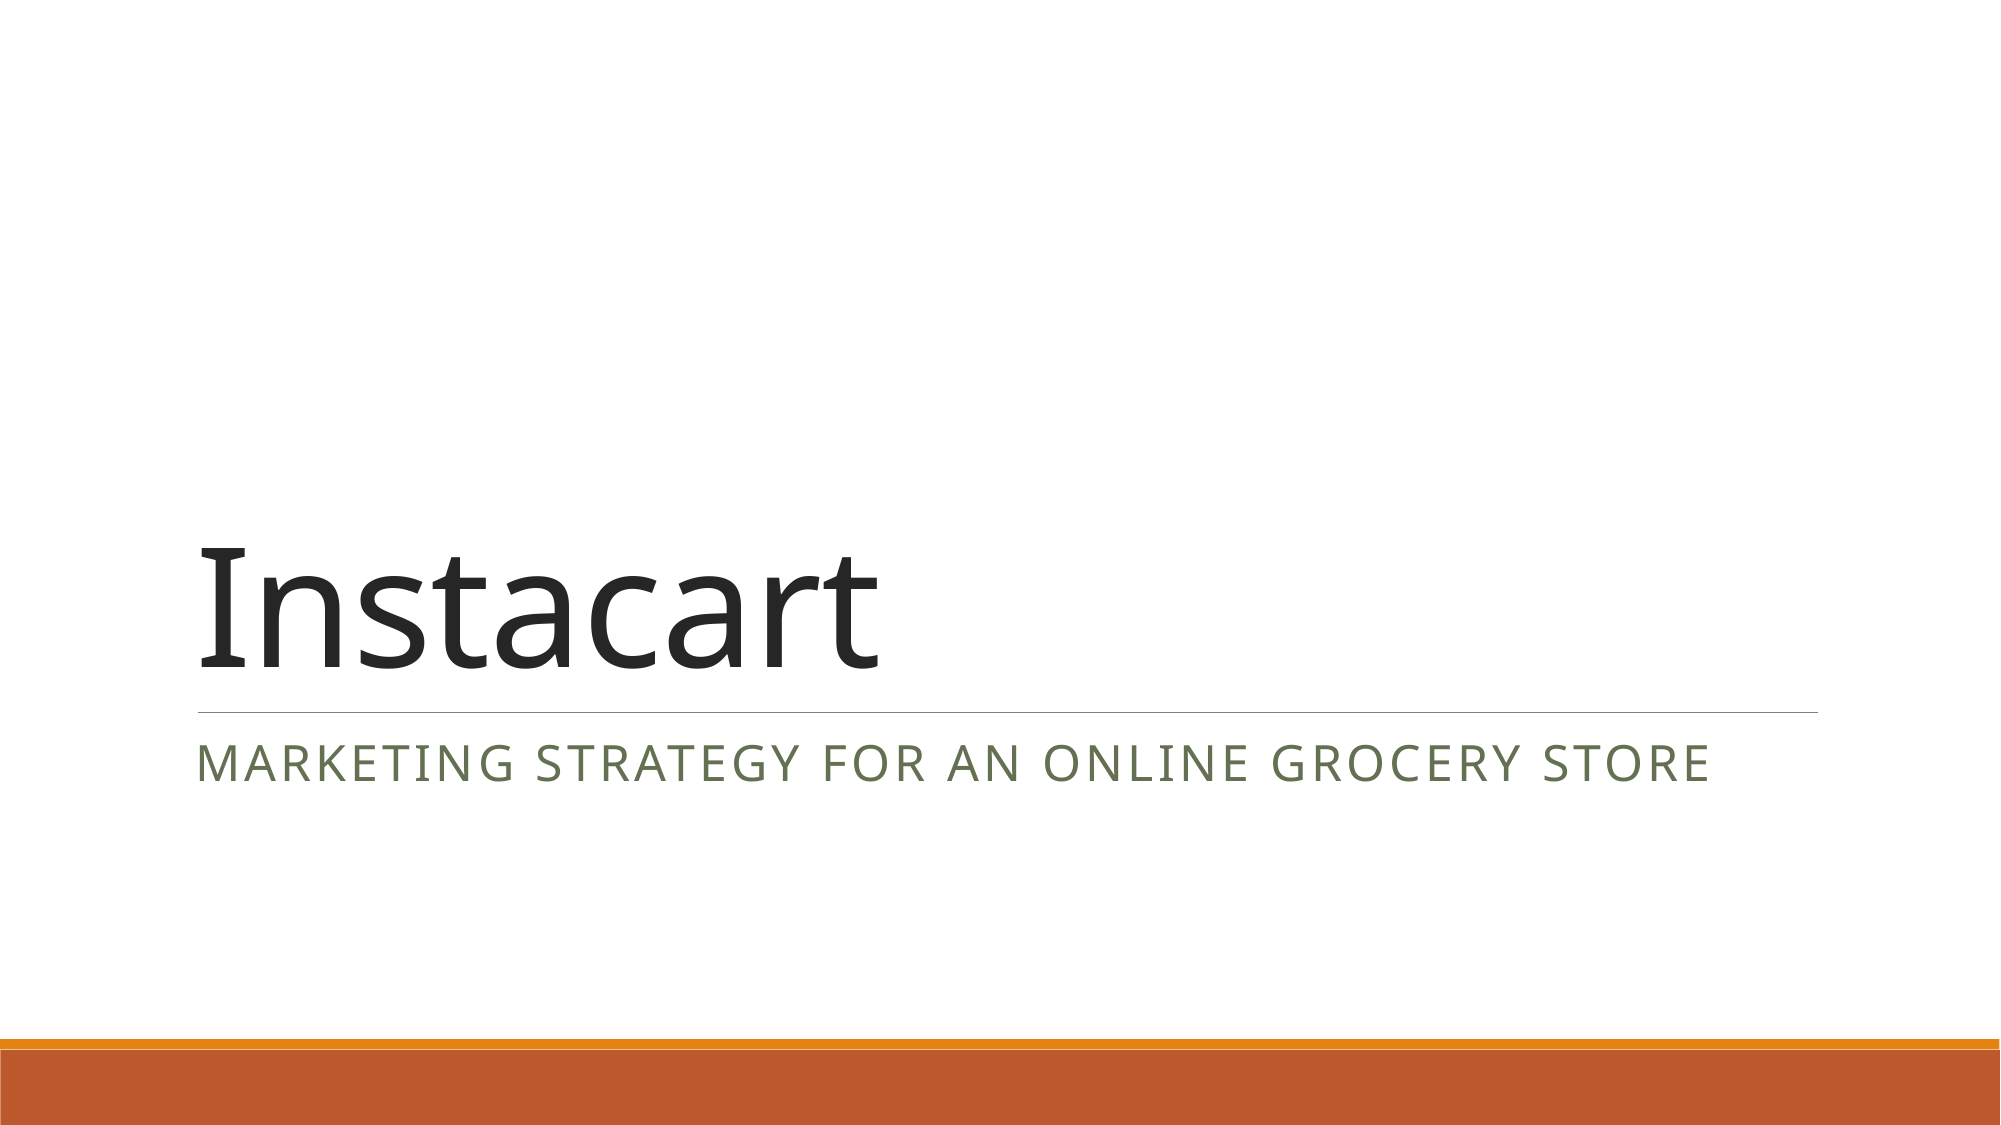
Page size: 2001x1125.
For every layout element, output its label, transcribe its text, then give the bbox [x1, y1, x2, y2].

title Instacart [180, 124, 1830, 710]
list Marketing strategy for an online grocery store [180, 730, 1830, 918]
